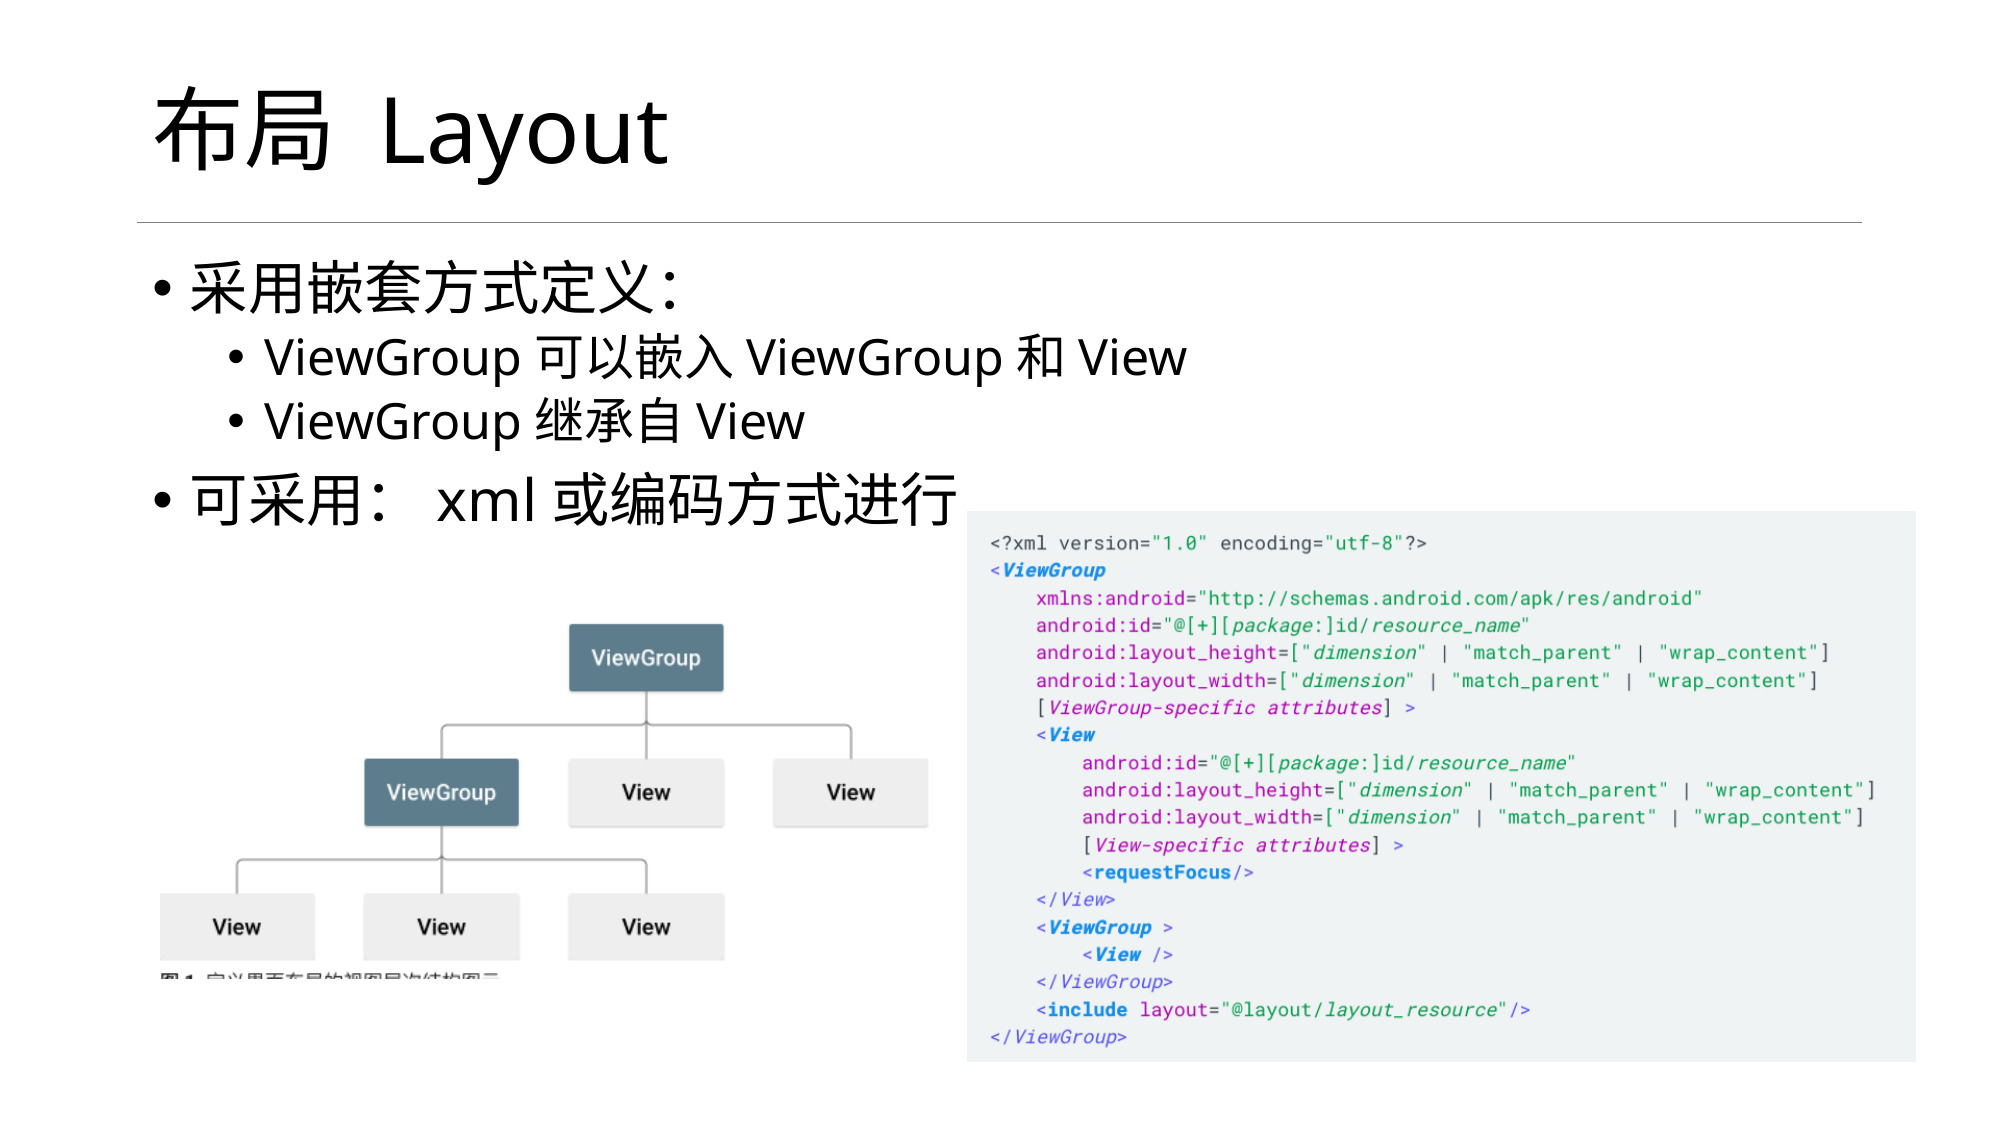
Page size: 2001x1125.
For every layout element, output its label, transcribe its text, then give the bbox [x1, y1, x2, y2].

picture [160, 511, 1916, 1062]
list 采用嵌套方式定义： ViewGroup可以嵌入ViewGroup和View ViewGroup继承自View 可采用：xml或编码方式进行 [137, 251, 1863, 585]
title 布局 Layout [137, 44, 1863, 223]
